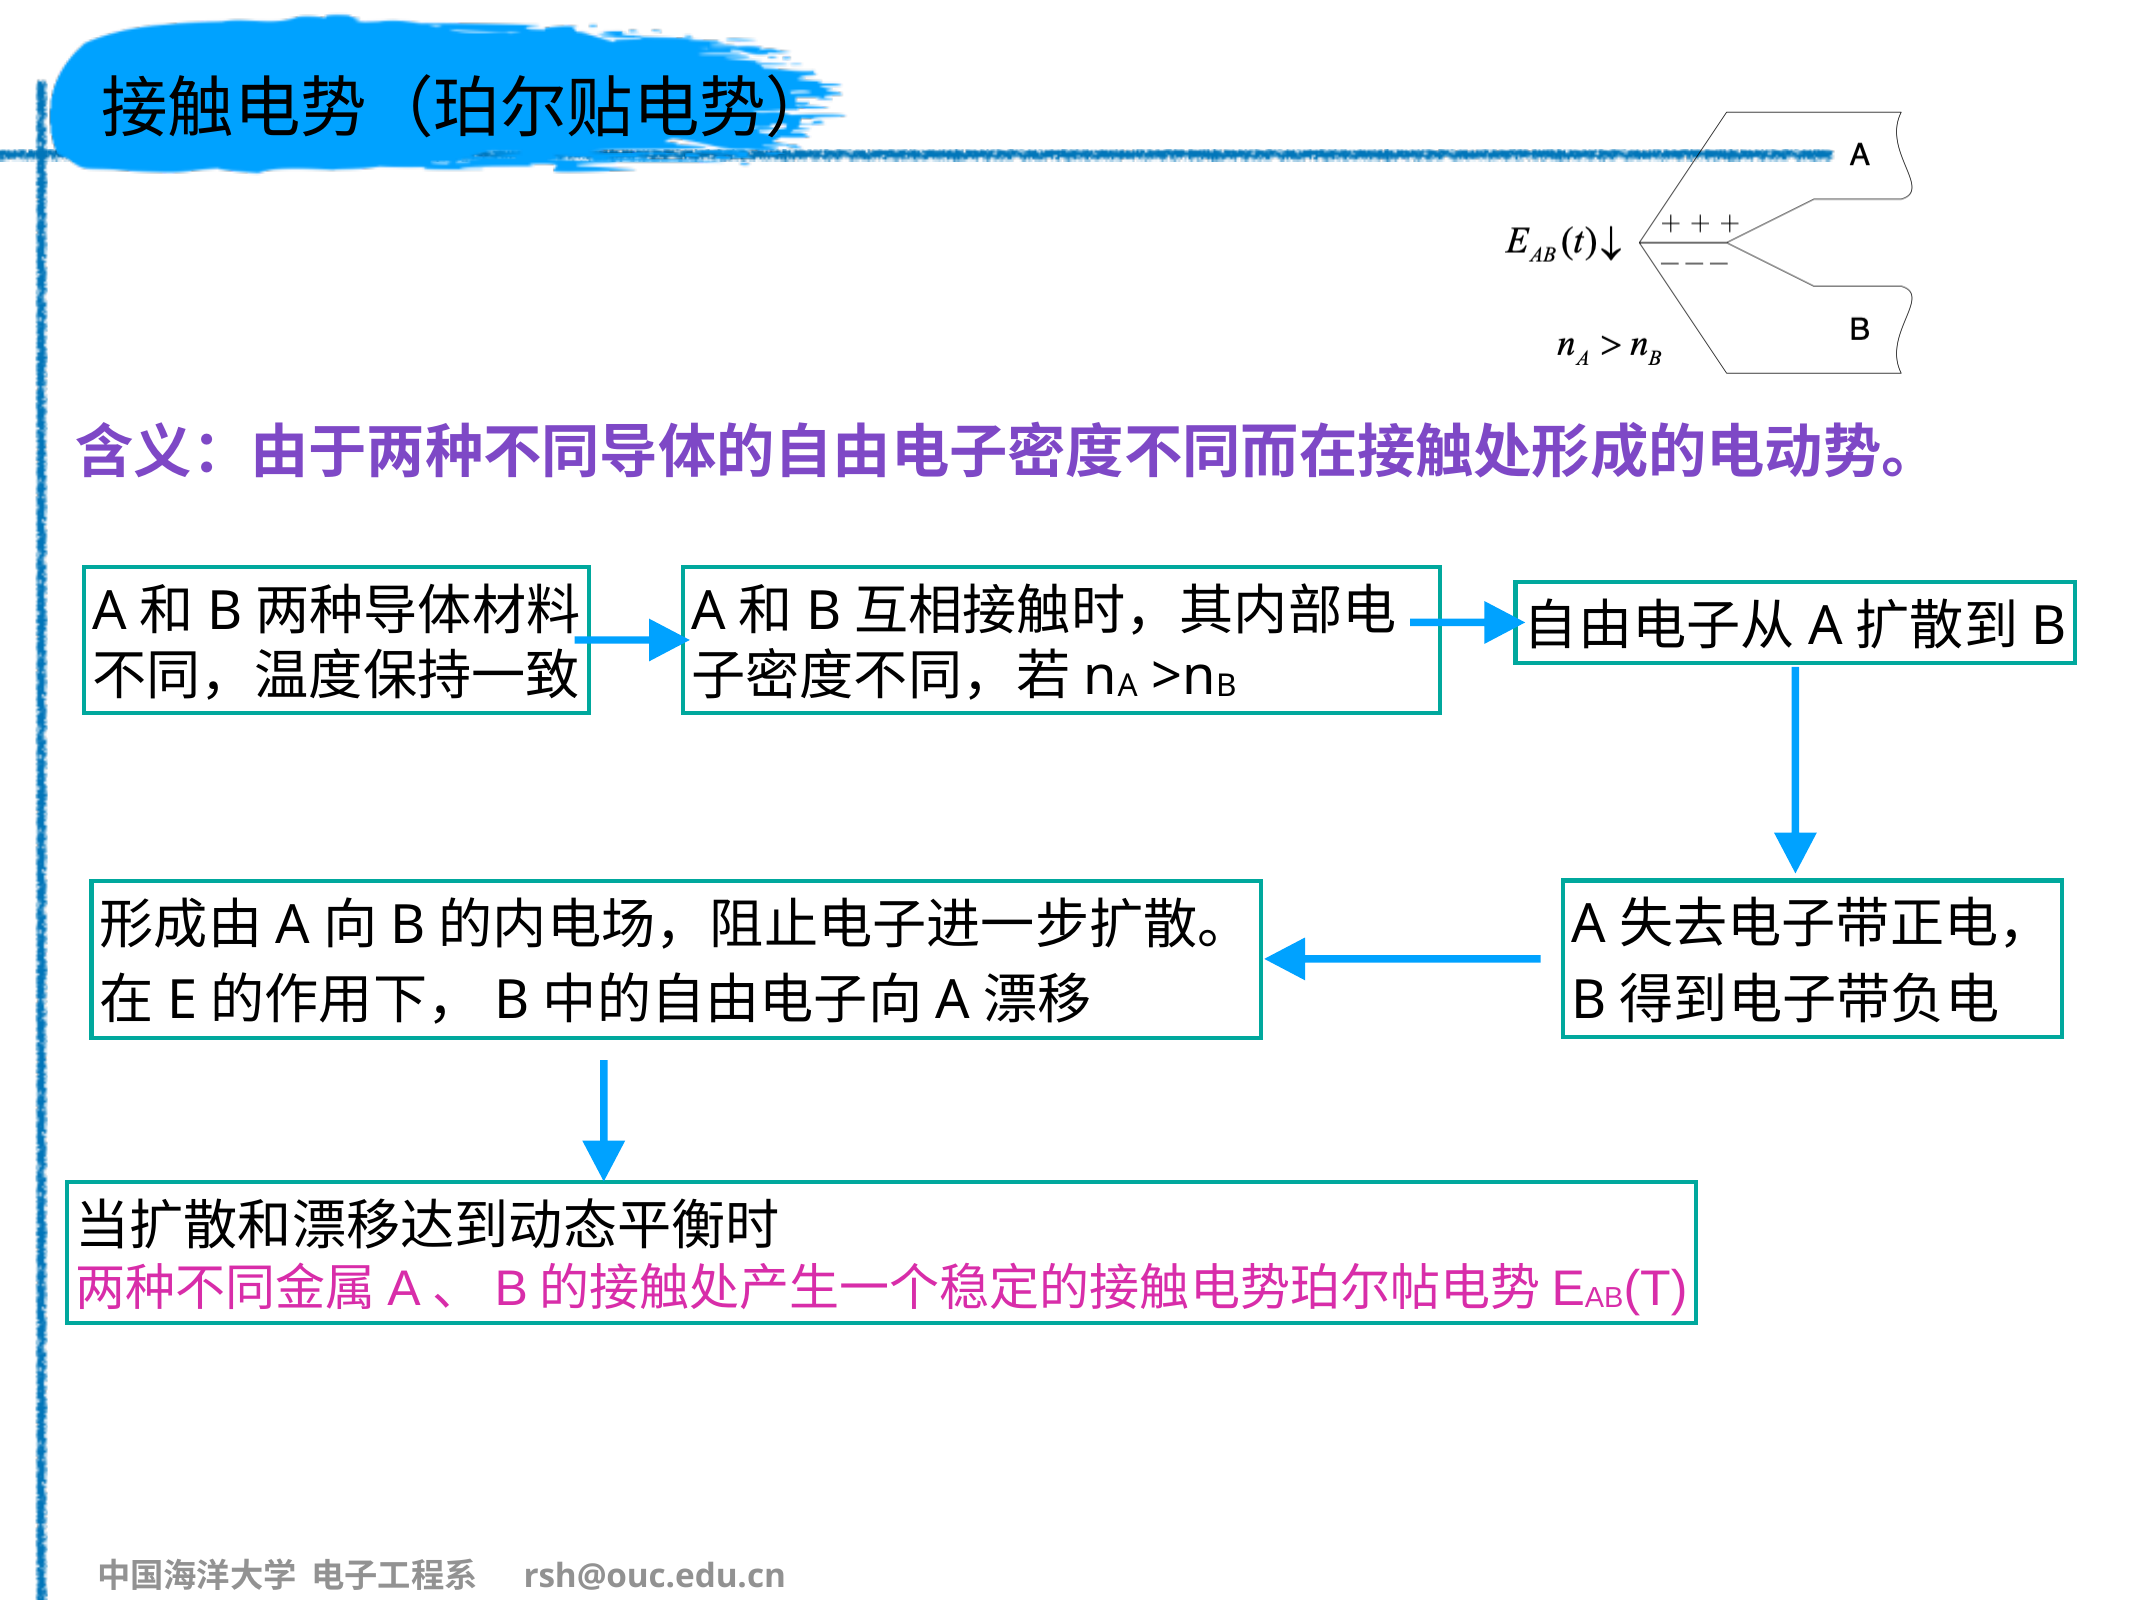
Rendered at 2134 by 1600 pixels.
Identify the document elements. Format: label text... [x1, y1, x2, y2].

text_box [574, 618, 690, 662]
text_box A失去电子带正电， B得到电子带负电 [1563, 880, 2062, 1038]
text_box A和B两种导体材料 不同，温度保持一致 [83, 566, 590, 714]
text_box 含义：由于两种不同导体的自由电子密度不同而在接触处形成的电动势。 [67, 406, 1949, 493]
text_box [1264, 937, 1541, 981]
text_box [582, 1060, 626, 1182]
text_box 当扩散和漂移达到动态平衡时 两种不同金属A、B的接触处产生一个稳定的接触电势珀尔帖电势EAB(T) [66, 1181, 1696, 1324]
text_box [1410, 601, 1526, 644]
picture [0, 11, 1920, 1600]
text_box [1774, 666, 1817, 874]
text_box 自由电子从A扩散到B [1515, 581, 2076, 664]
text_box 形成由A向B的内电场，阻止电子进一步扩散。 在E的作用下，B中的自由电子向A漂移 [91, 881, 1261, 1039]
text_box A和B互相接触时，其内部电子密度不同，若nA >nB [682, 566, 1440, 714]
title 接触电势（珀尔贴电势） [64, 14, 870, 196]
